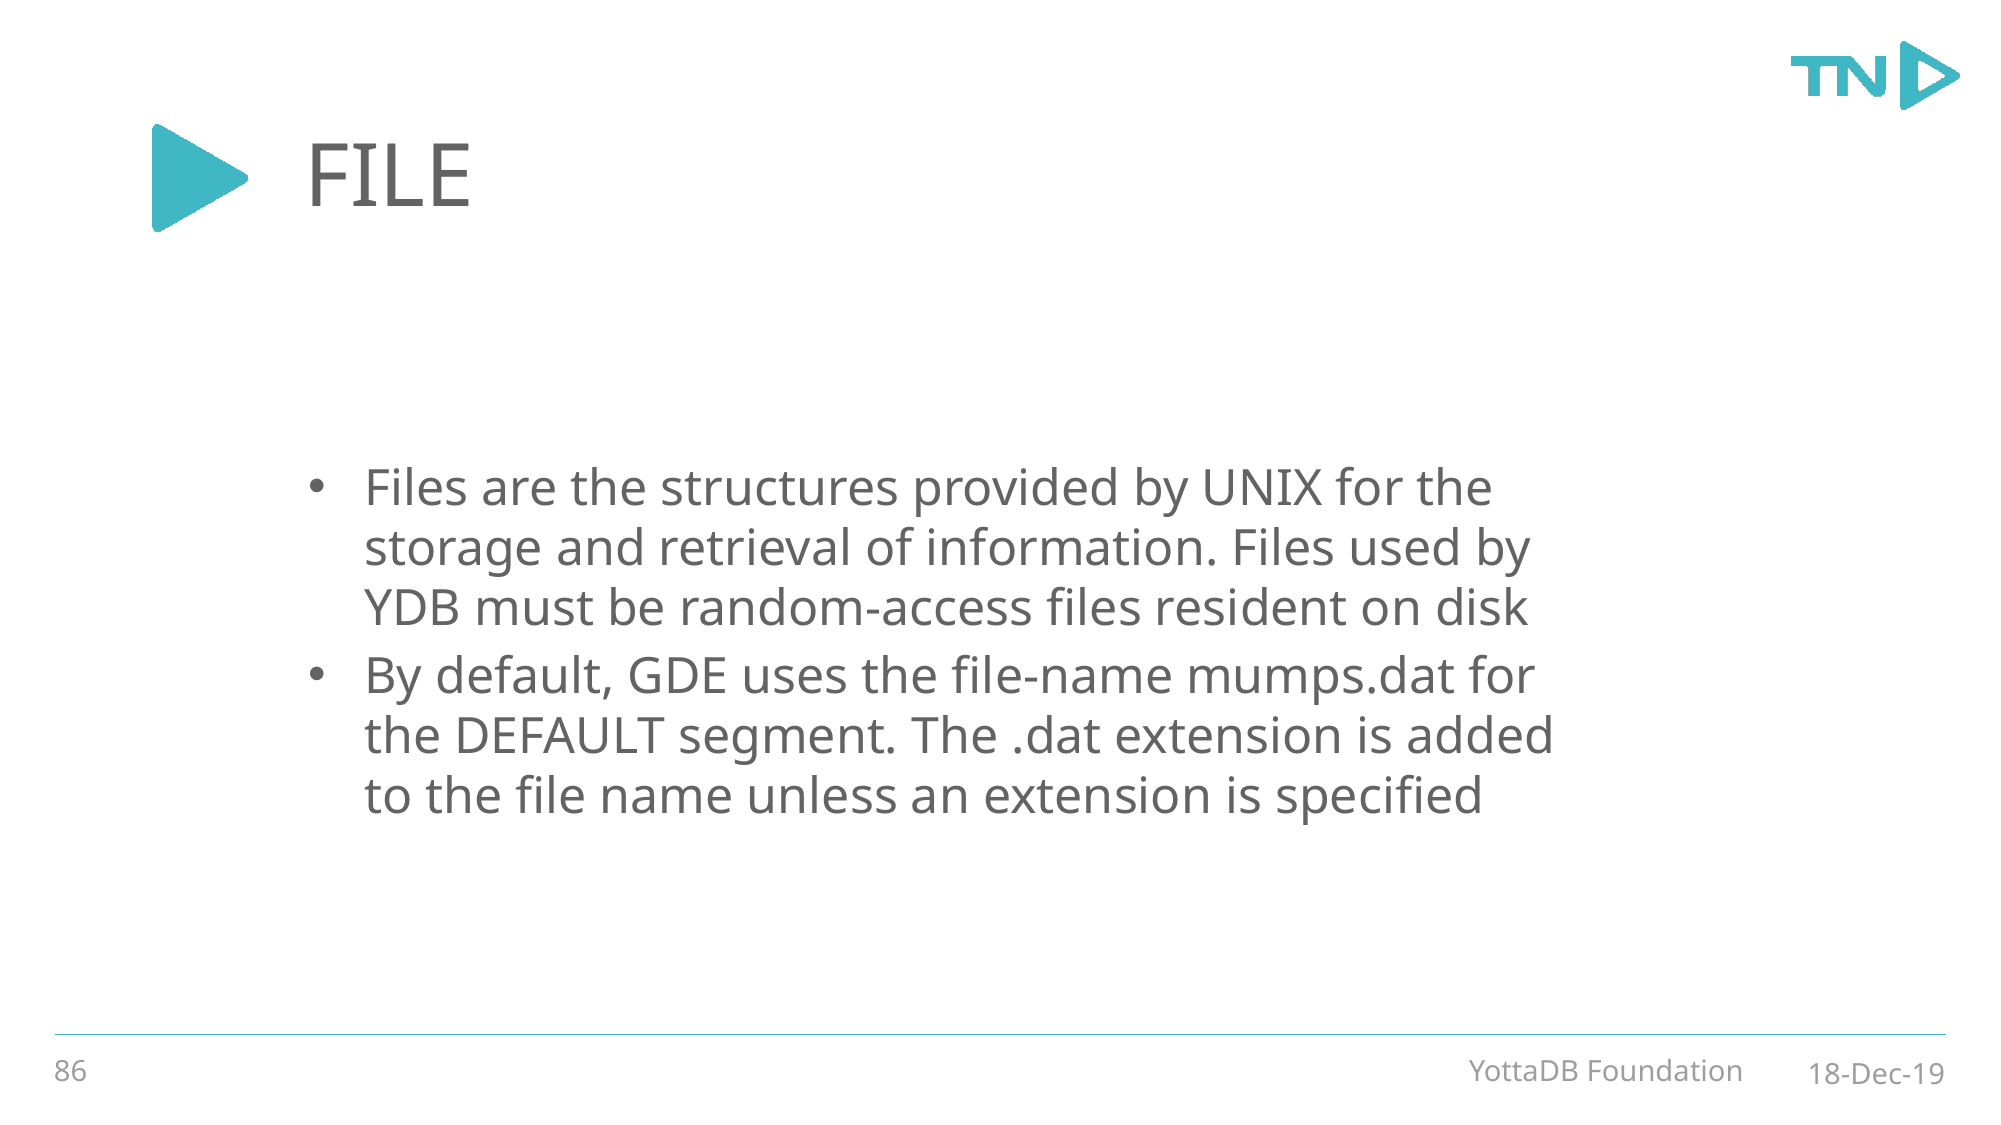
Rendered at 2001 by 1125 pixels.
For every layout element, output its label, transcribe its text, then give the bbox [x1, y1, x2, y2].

list Files are the structures provided by UNIX for the storage and retrieval of information. Files used by YDB must be random-access files resident on disk By default, GDE uses the file-name mumps.dat for the DEFAULT segment. The .dat extension is added to the file name unless an extension is specified [293, 447, 1590, 919]
picture [1791, 41, 1960, 110]
footer YottaDB Foundation [1083, 1042, 1759, 1103]
title FILE [289, 124, 1590, 232]
picture [152, 124, 248, 232]
slide_number 86 [39, 1042, 156, 1103]
slide_number 18-Dec-19 [1762, 1042, 1961, 1103]
